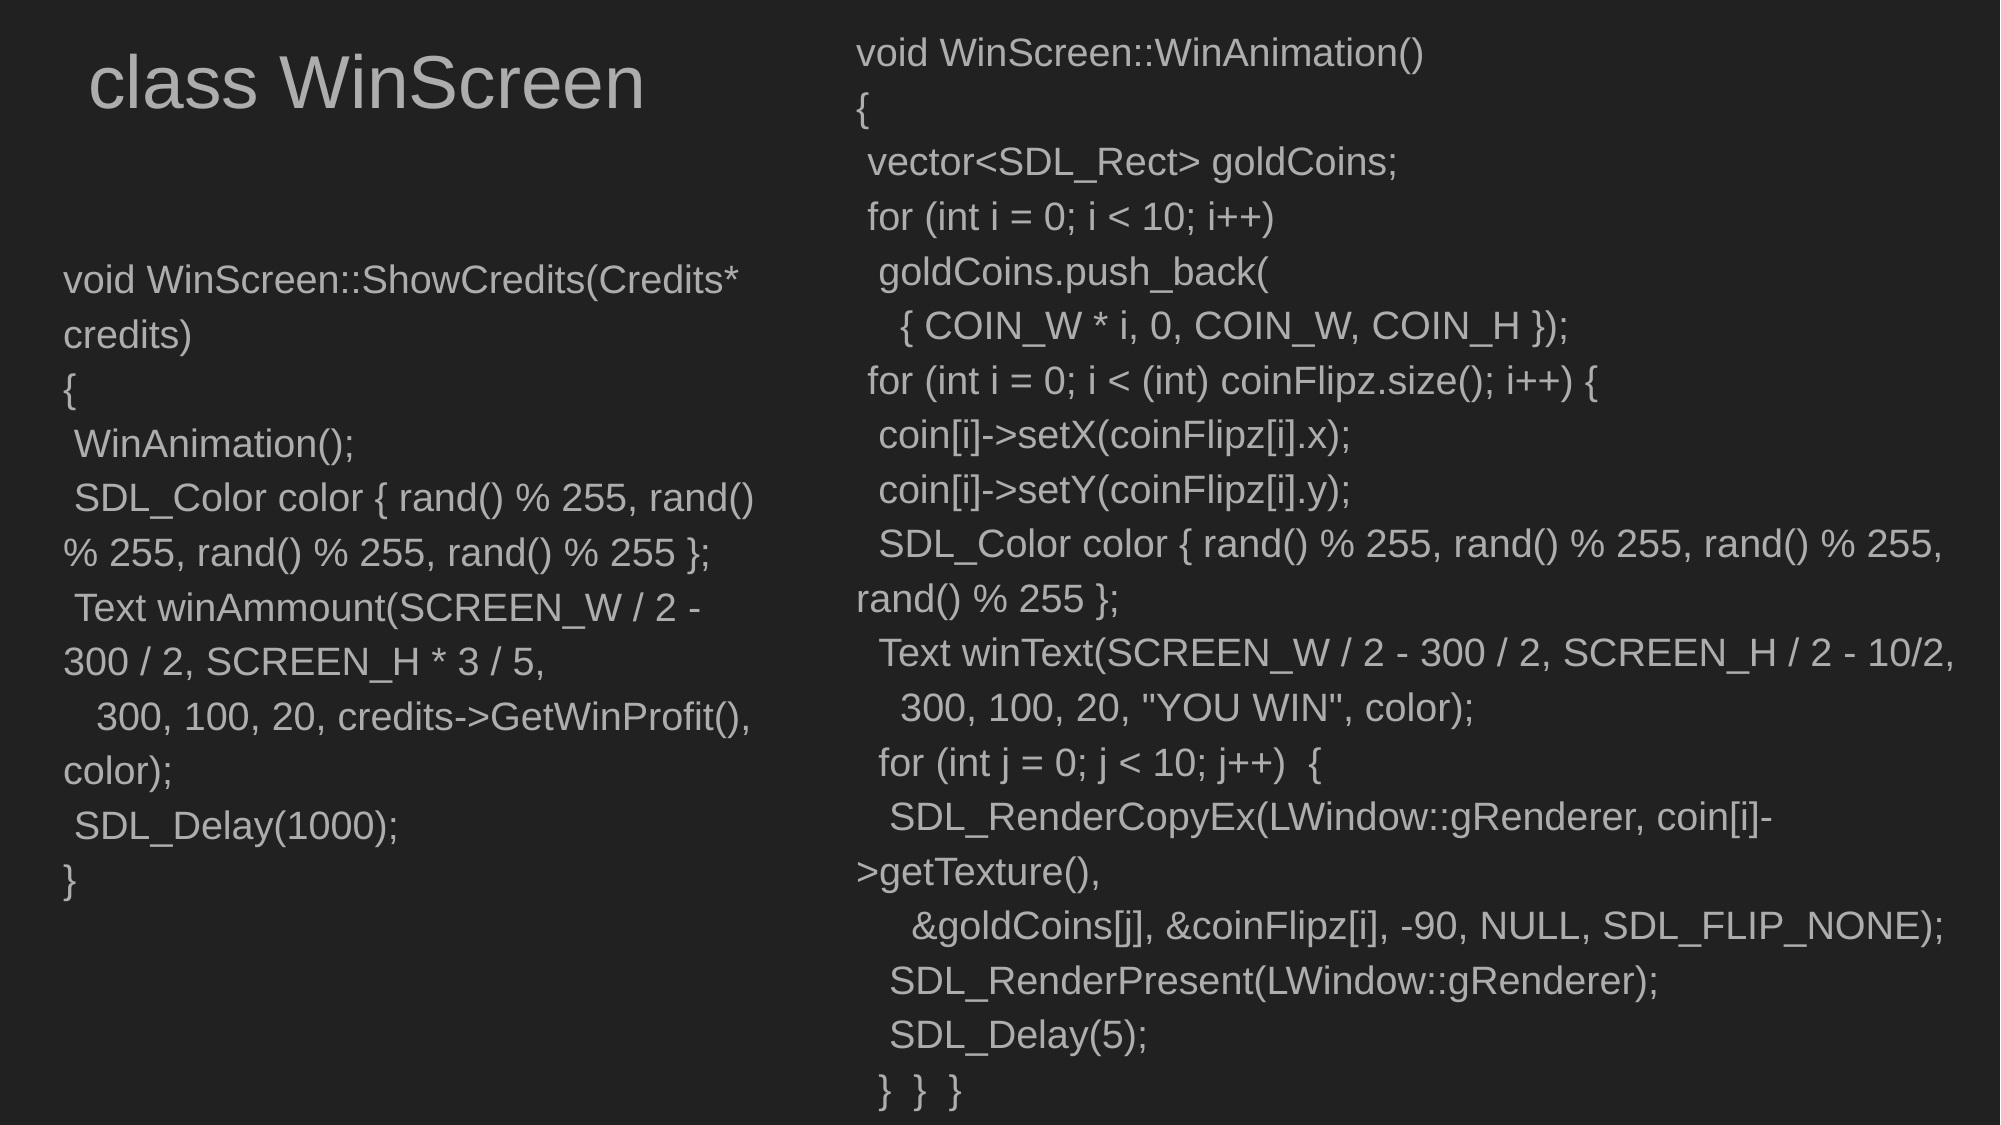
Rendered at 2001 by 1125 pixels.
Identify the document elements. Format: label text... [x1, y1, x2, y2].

title class WinScreen [68, 0, 836, 126]
list void WinScreen::ShowCredits(Credits* credits) { WinAnimation(); SDL_Color color { rand() % 255, rand() % 255, rand() % 255, rand() % 255 }; Text winAmmount(SCREEN_W / 2 - 300 / 2, SCREEN_H * 3 / 5, 300, 100, 20, credits->GetWinProfit(), color); SDL_Delay(1000); } [43, 226, 776, 975]
list void WinScreen::WinAnimation() { vector<SDL_Rect> goldCoins; for (int i = 0; i < 10; i++) goldCoins.push_back( { COIN_W * i, 0, COIN_W, COIN_H }); for (int i = 0; i < (int) coinFlipz.size(); i++) { coin[i]->setX(coinFlipz[i].x); coin[i]->setY(coinFlipz[i].y); SDL_Color color { rand() % 255, rand() % 255, rand() % 255, rand() % 255 }; Text winText(SCREEN_W / 2 - 300 / 2, SCREEN_H / 2 - 10/2, 300, 100, 20, "YOU WIN", color); for (int j = 0; j < 10; j++) { SDL_RenderCopyEx(LWindow::gRenderer, coin[i]->getTexture(), &goldCoins[j], &coinFlipz[i], -90, NULL, SDL_FLIP_NONE); SDL_RenderPresent(LWindow::gRenderer); SDL_Delay(5); } } } [836, 0, 2000, 748]
